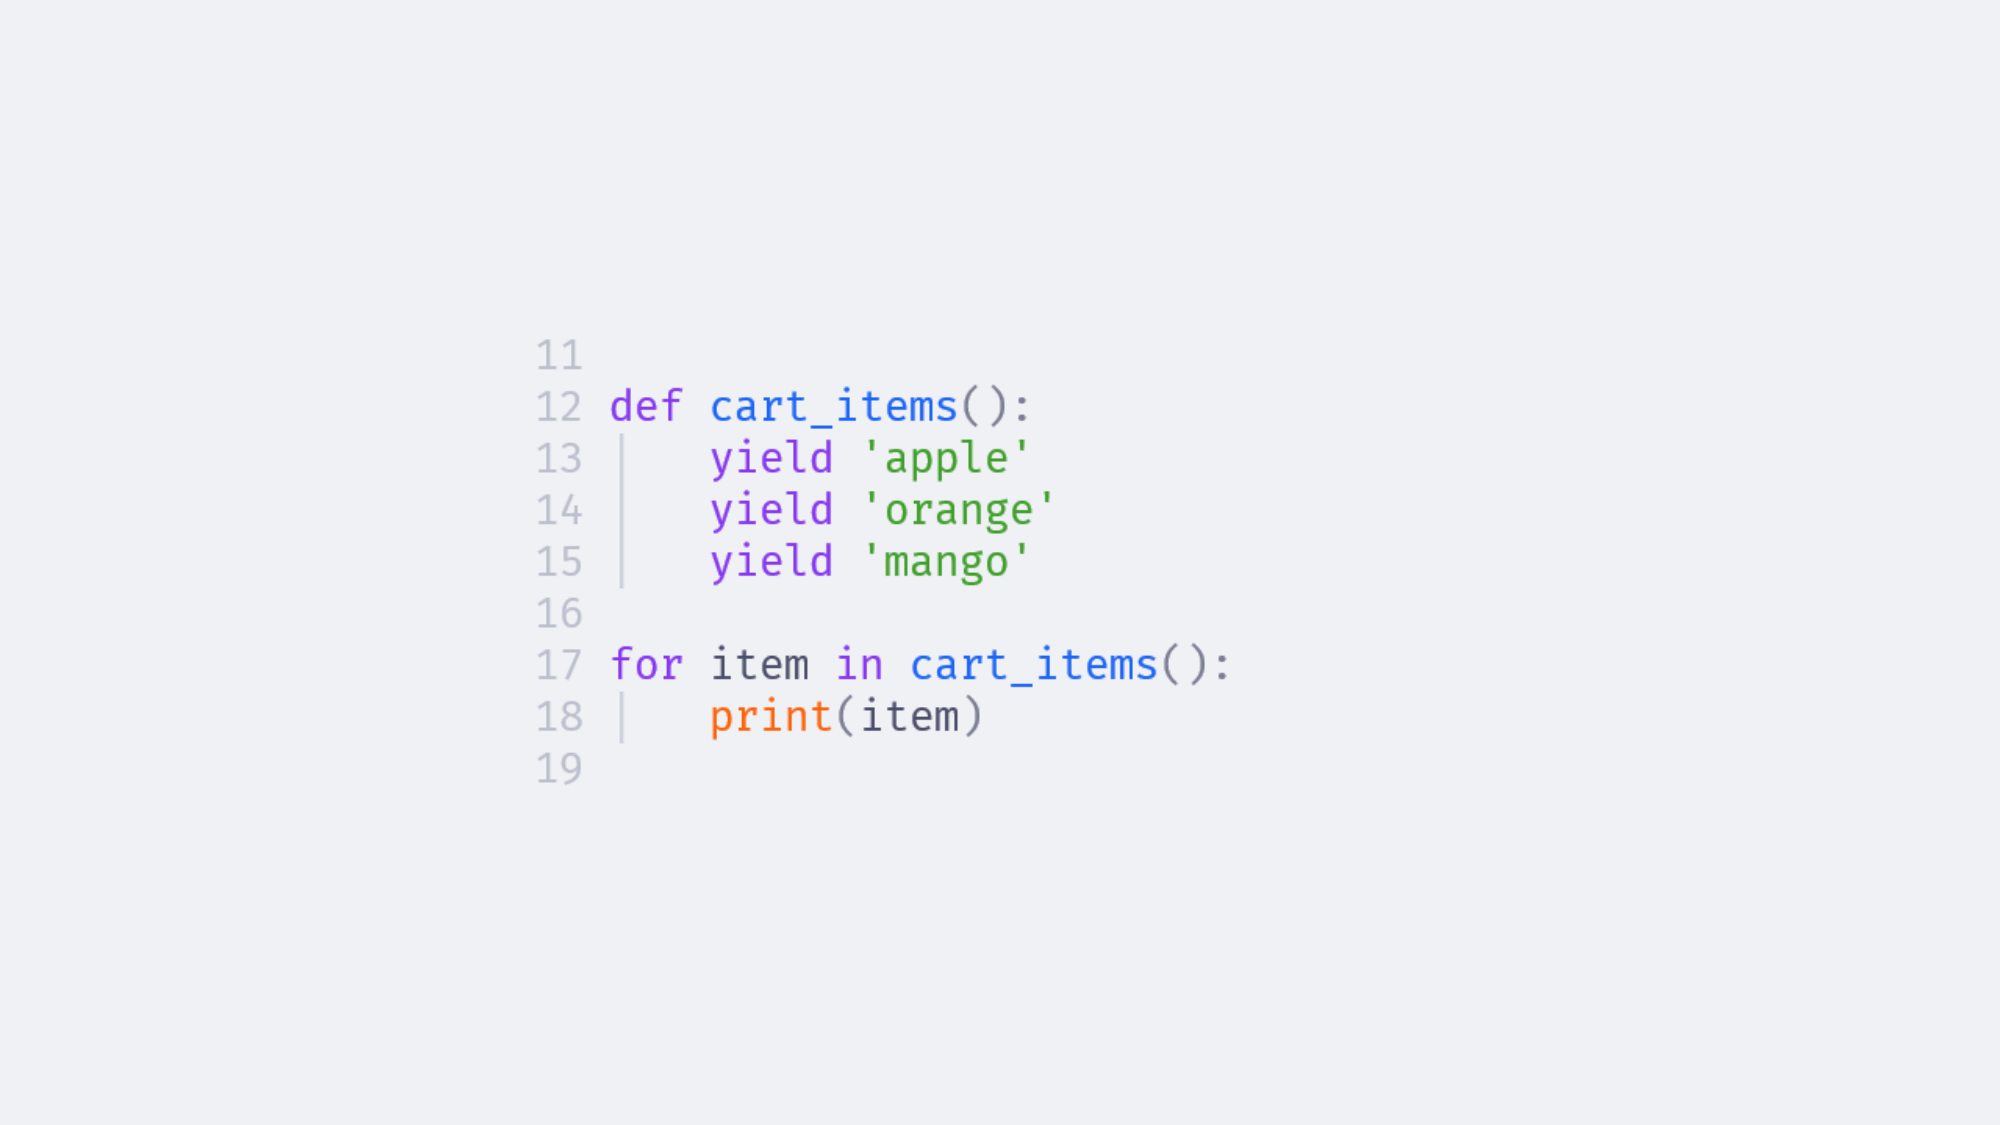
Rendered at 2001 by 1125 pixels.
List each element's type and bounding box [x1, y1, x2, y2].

picture [520, 335, 1480, 790]
